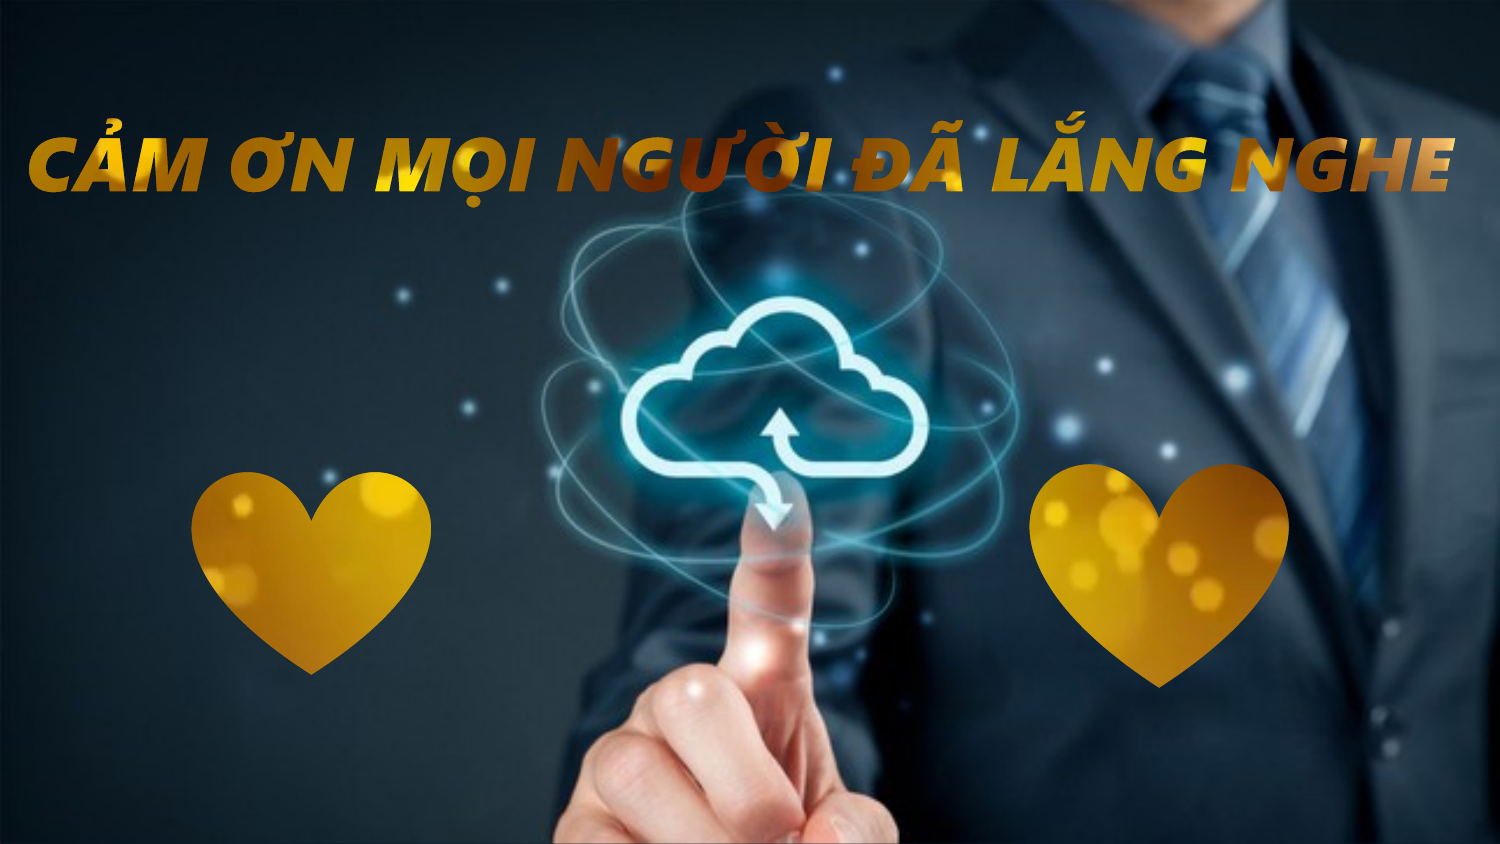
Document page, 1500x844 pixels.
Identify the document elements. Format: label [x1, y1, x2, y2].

text_box [0, 0, 1500, 844]
